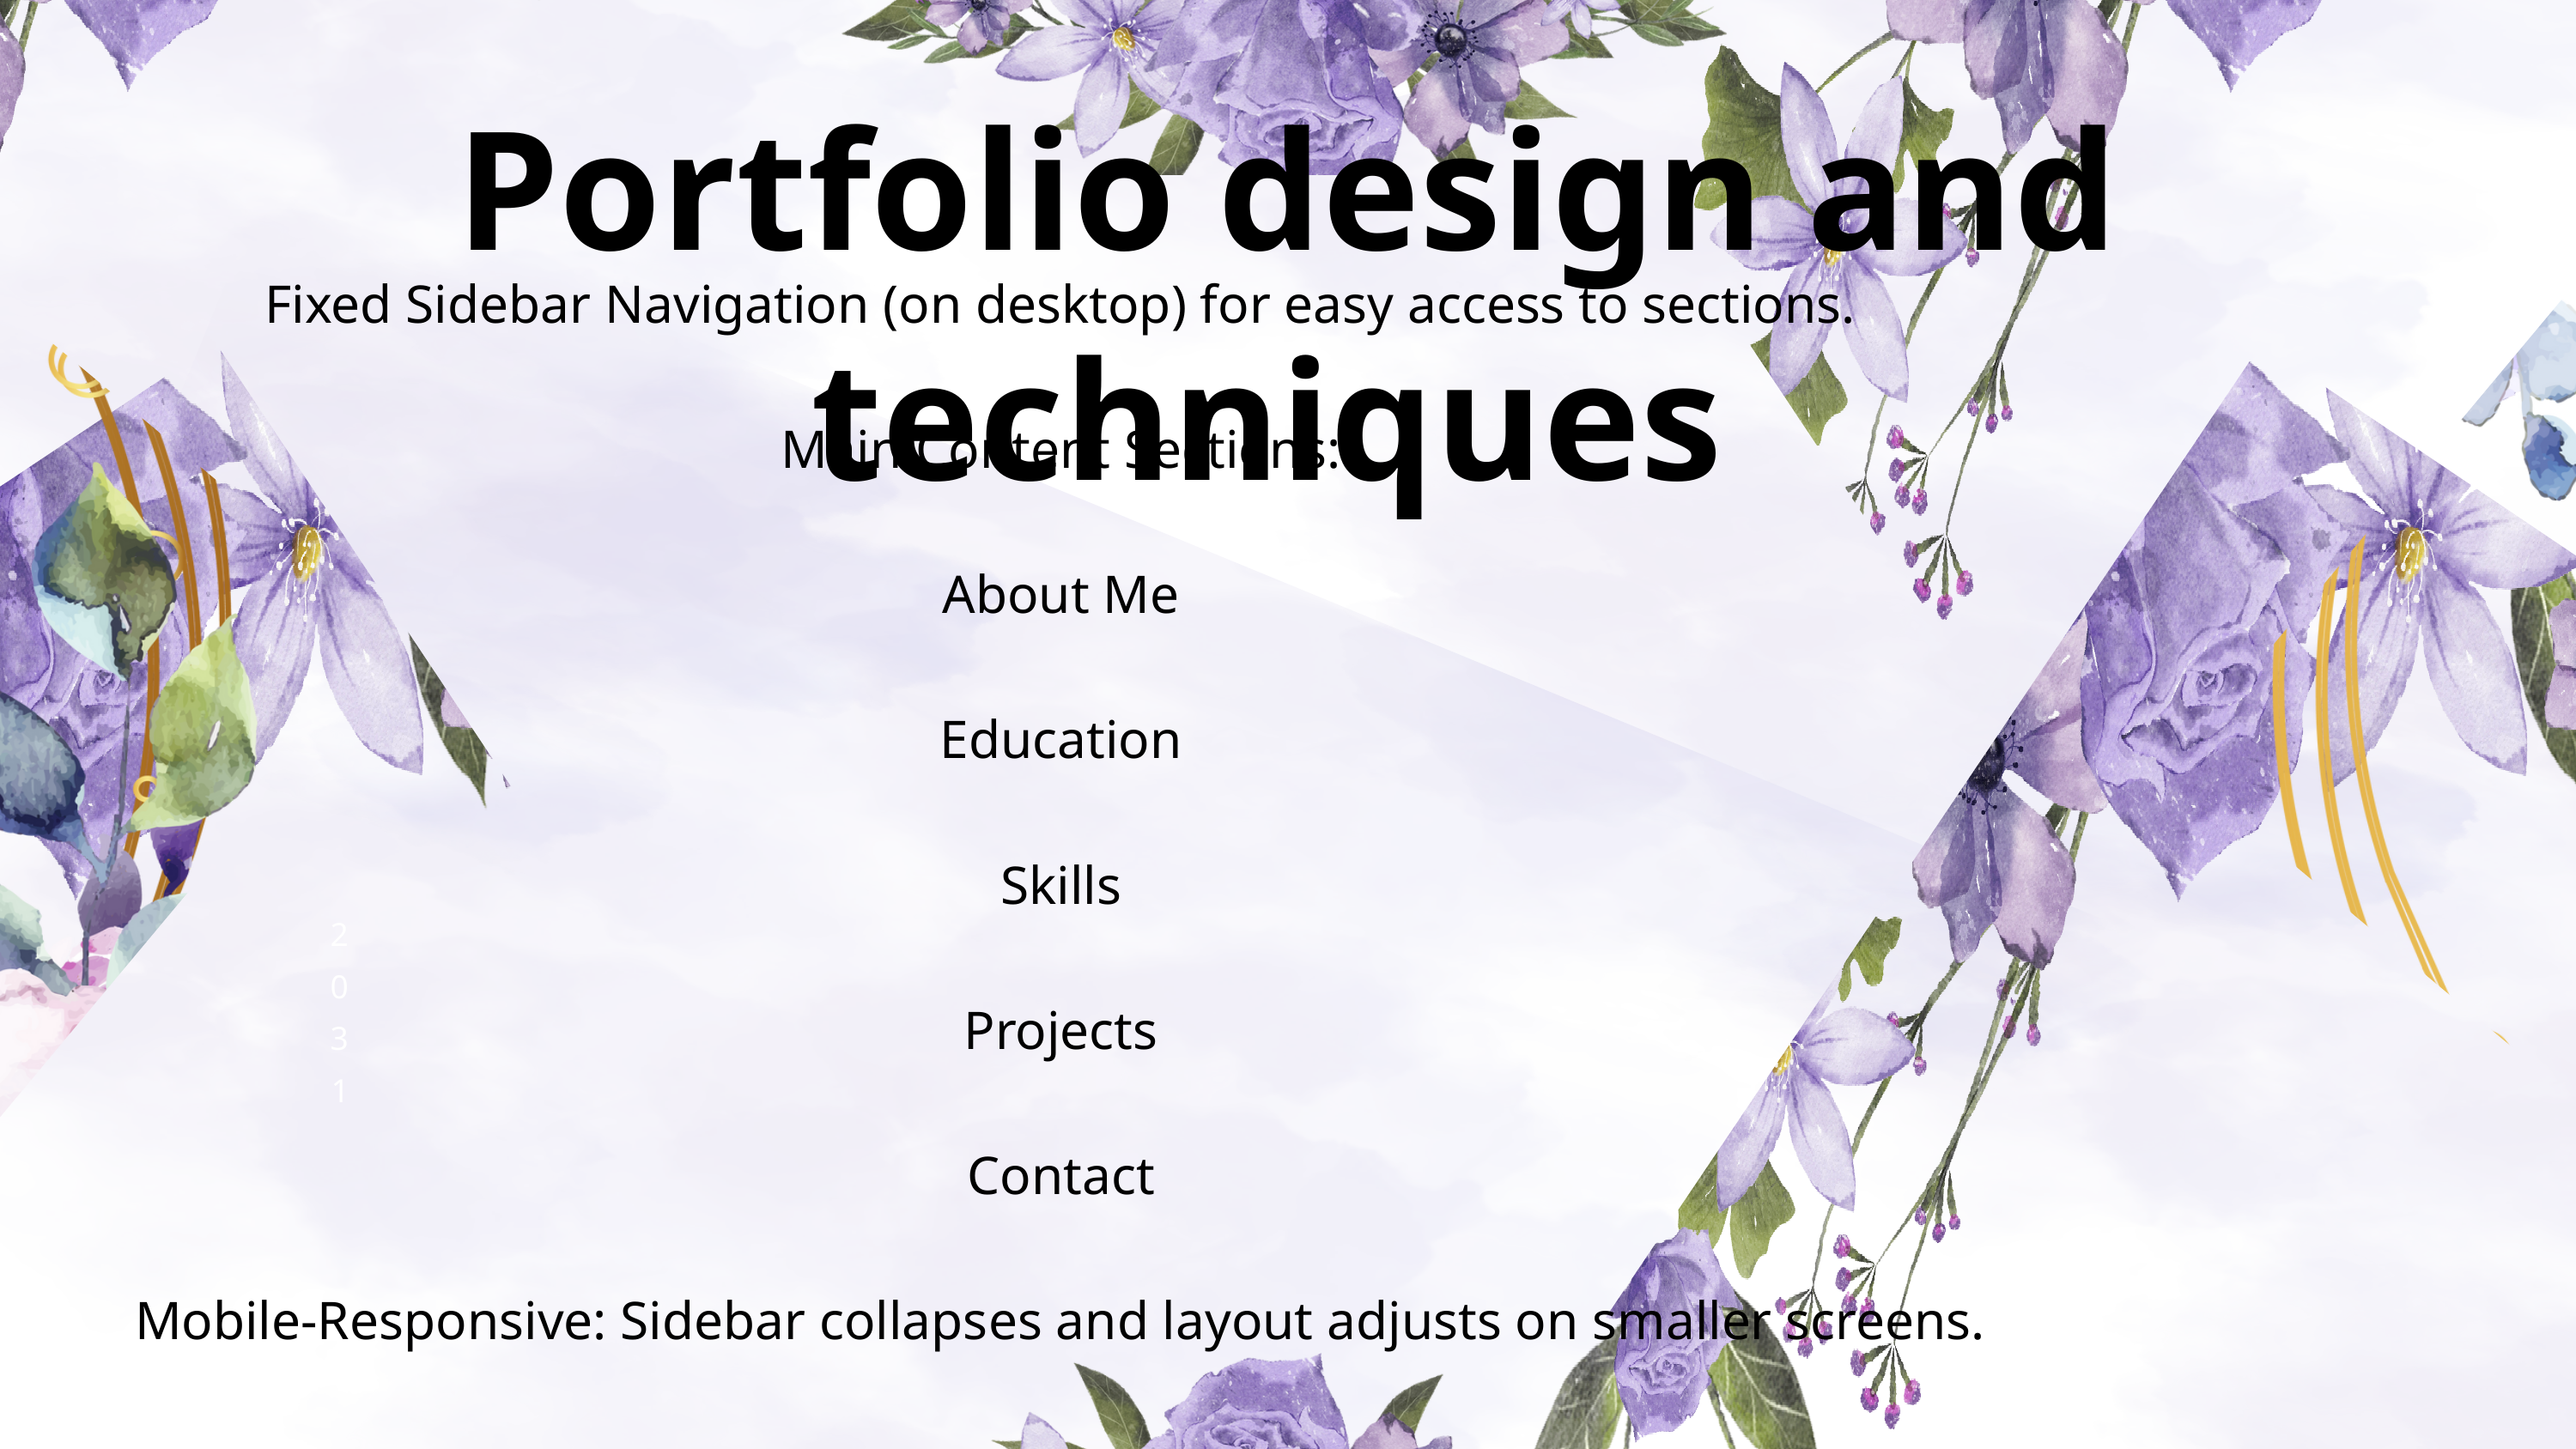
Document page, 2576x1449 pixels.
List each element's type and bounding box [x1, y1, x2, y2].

text_box [0, 343, 2576, 1449]
text_box [0, 0, 2576, 340]
